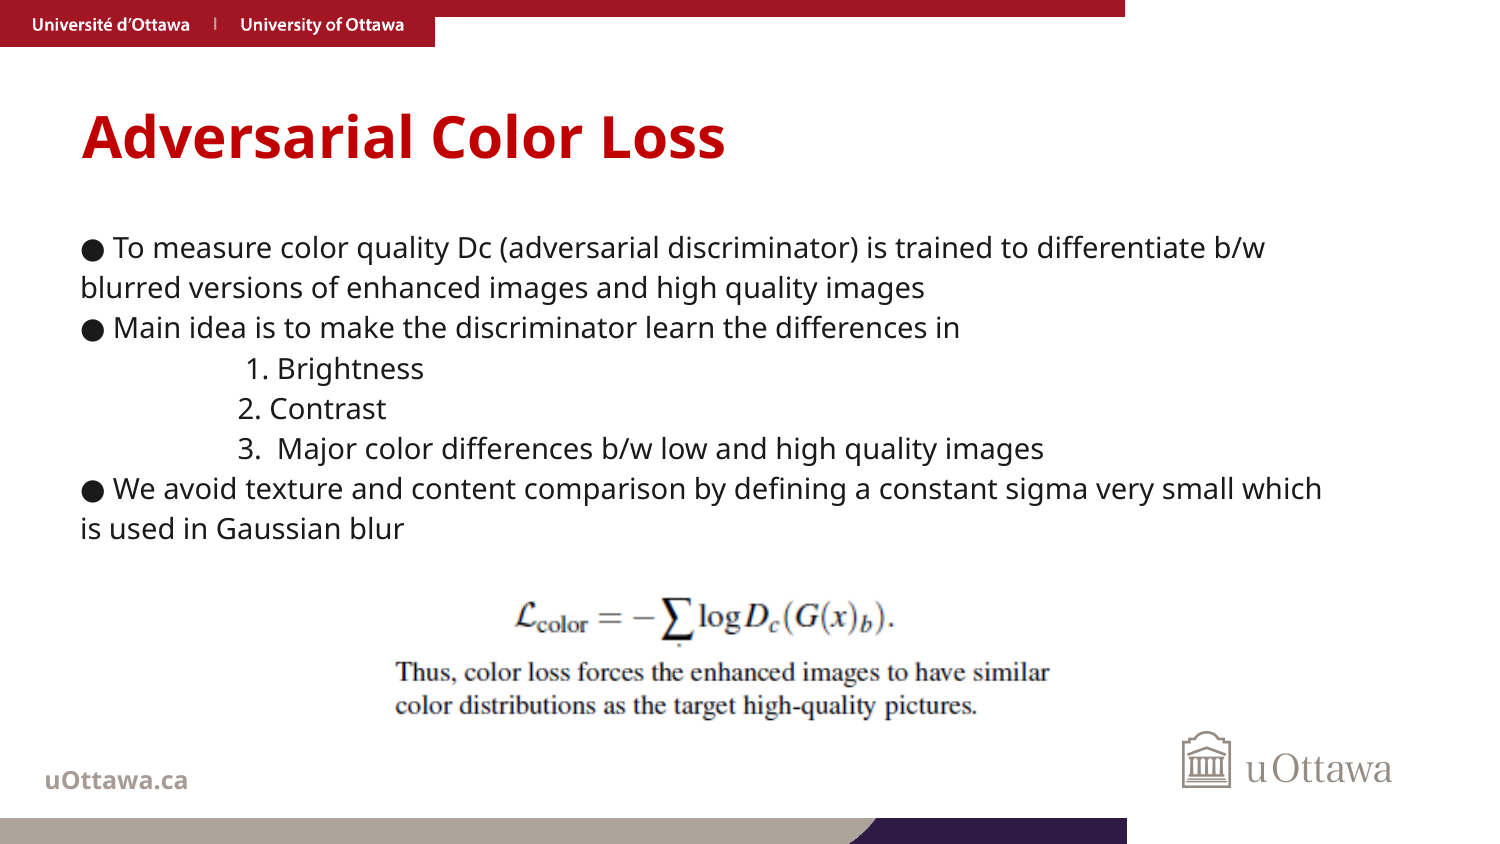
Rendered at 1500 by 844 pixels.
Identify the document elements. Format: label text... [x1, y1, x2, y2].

picture [1182, 731, 1392, 788]
picture [0, 818, 1127, 844]
list ● To measure color quality Dc (adversarial discriminator) is trained to differentiate b/w blurred versions of enhanced images and high quality images ● Main idea is to make the discriminator learn the differences in 1. Brightness 2. Contrast 3. Major color differences b/w low and high quality images ● We avoid texture and content comparison by defining a constant sigma very small which is used in Gaussian blur [64, 209, 1340, 671]
picture [0, 0, 1125, 47]
picture [379, 568, 1065, 730]
title Adversarial Color Loss [67, 85, 1344, 192]
